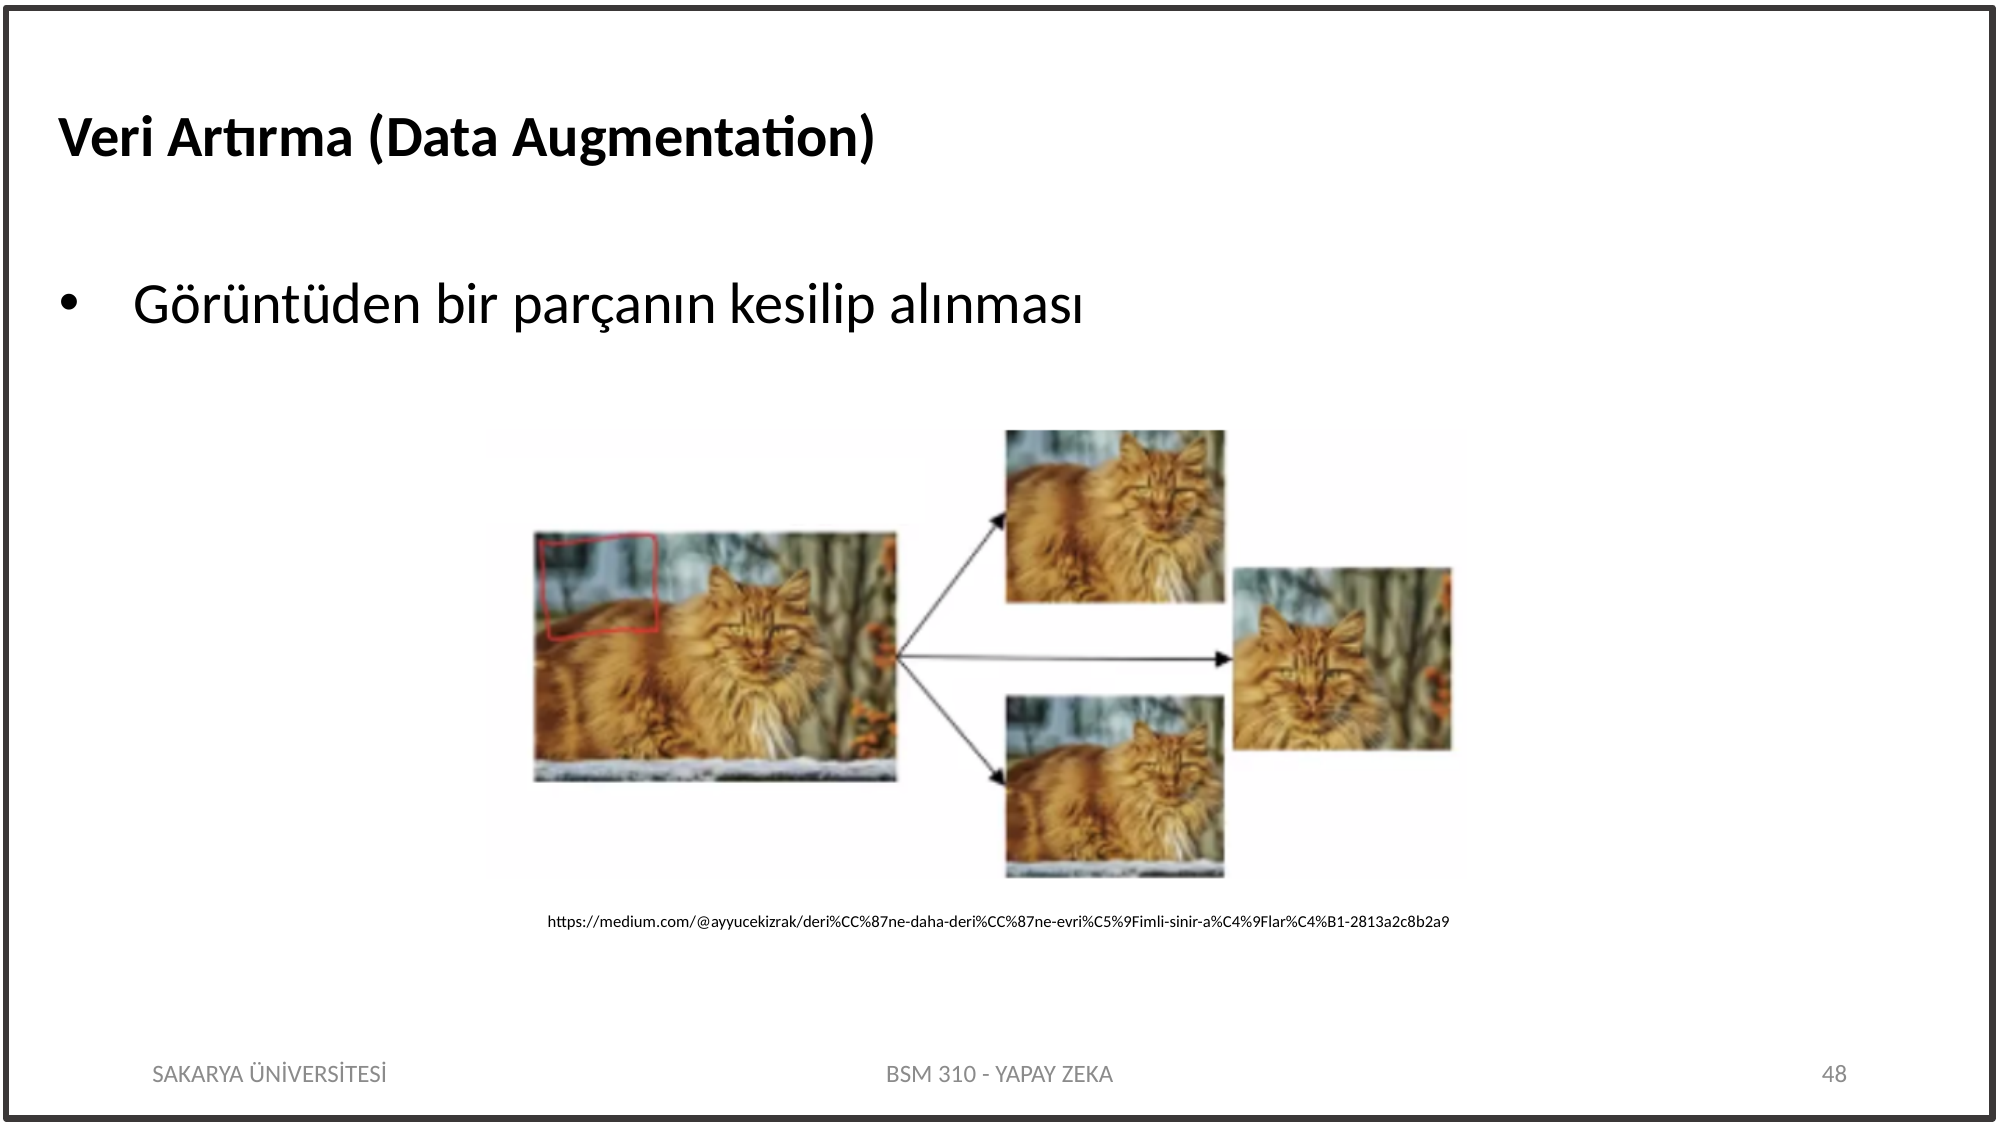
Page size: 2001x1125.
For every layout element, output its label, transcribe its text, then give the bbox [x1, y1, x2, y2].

slide_number 48 [1412, 1042, 1863, 1103]
footer BSM 310 - YAPAY ZEKA [662, 1042, 1338, 1103]
slide_number SAKARYA ÜNİVERSİTESİ [137, 1042, 588, 1103]
list Veri Artırma (Data Augmentation) Görüntüden bir parçanın kesilip alınması [6, 7, 1993, 1119]
picture [401, 374, 1599, 949]
